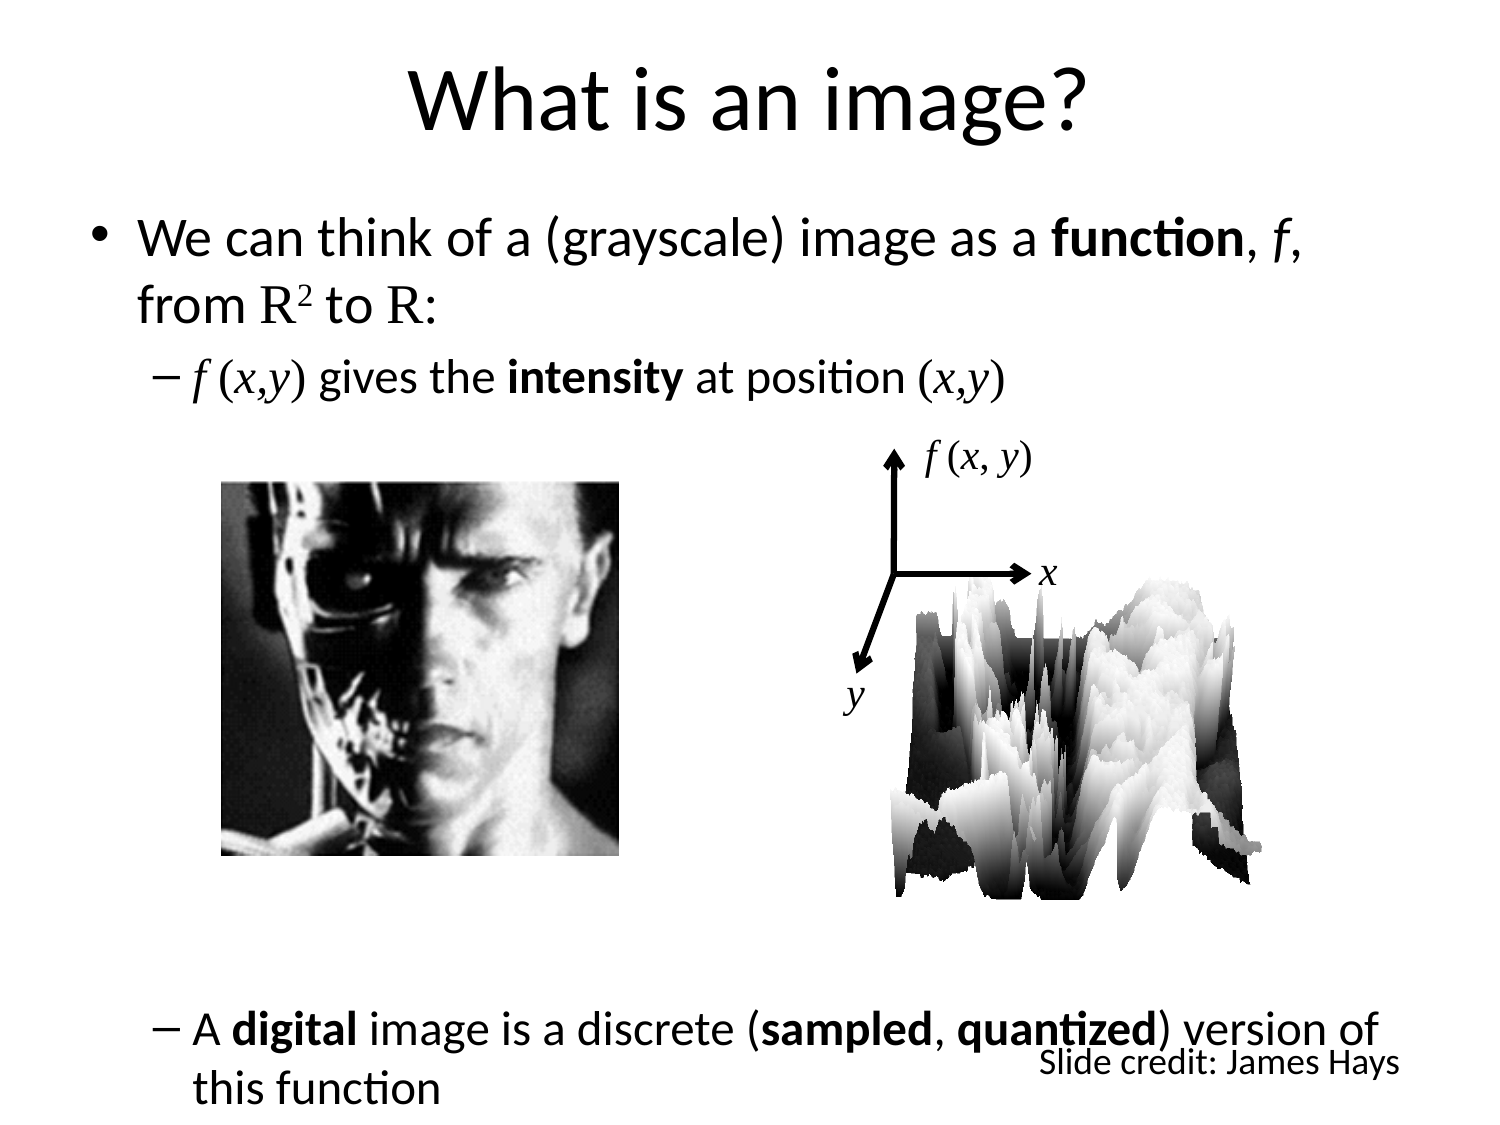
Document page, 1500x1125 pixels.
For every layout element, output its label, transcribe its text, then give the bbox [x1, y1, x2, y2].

list We can think of a (grayscale) image as a function, f, from R2 to R: f (x,y) gives the intensity at position (x,y) A digital image is a discrete (sampled, quantized) version of this function [75, 192, 1425, 1125]
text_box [831, 420, 1082, 724]
picture [862, 562, 1269, 911]
text_box Slide credit: James Hays [1024, 1029, 1425, 1090]
title What is an image? [75, 0, 1425, 188]
picture [220, 480, 620, 856]
